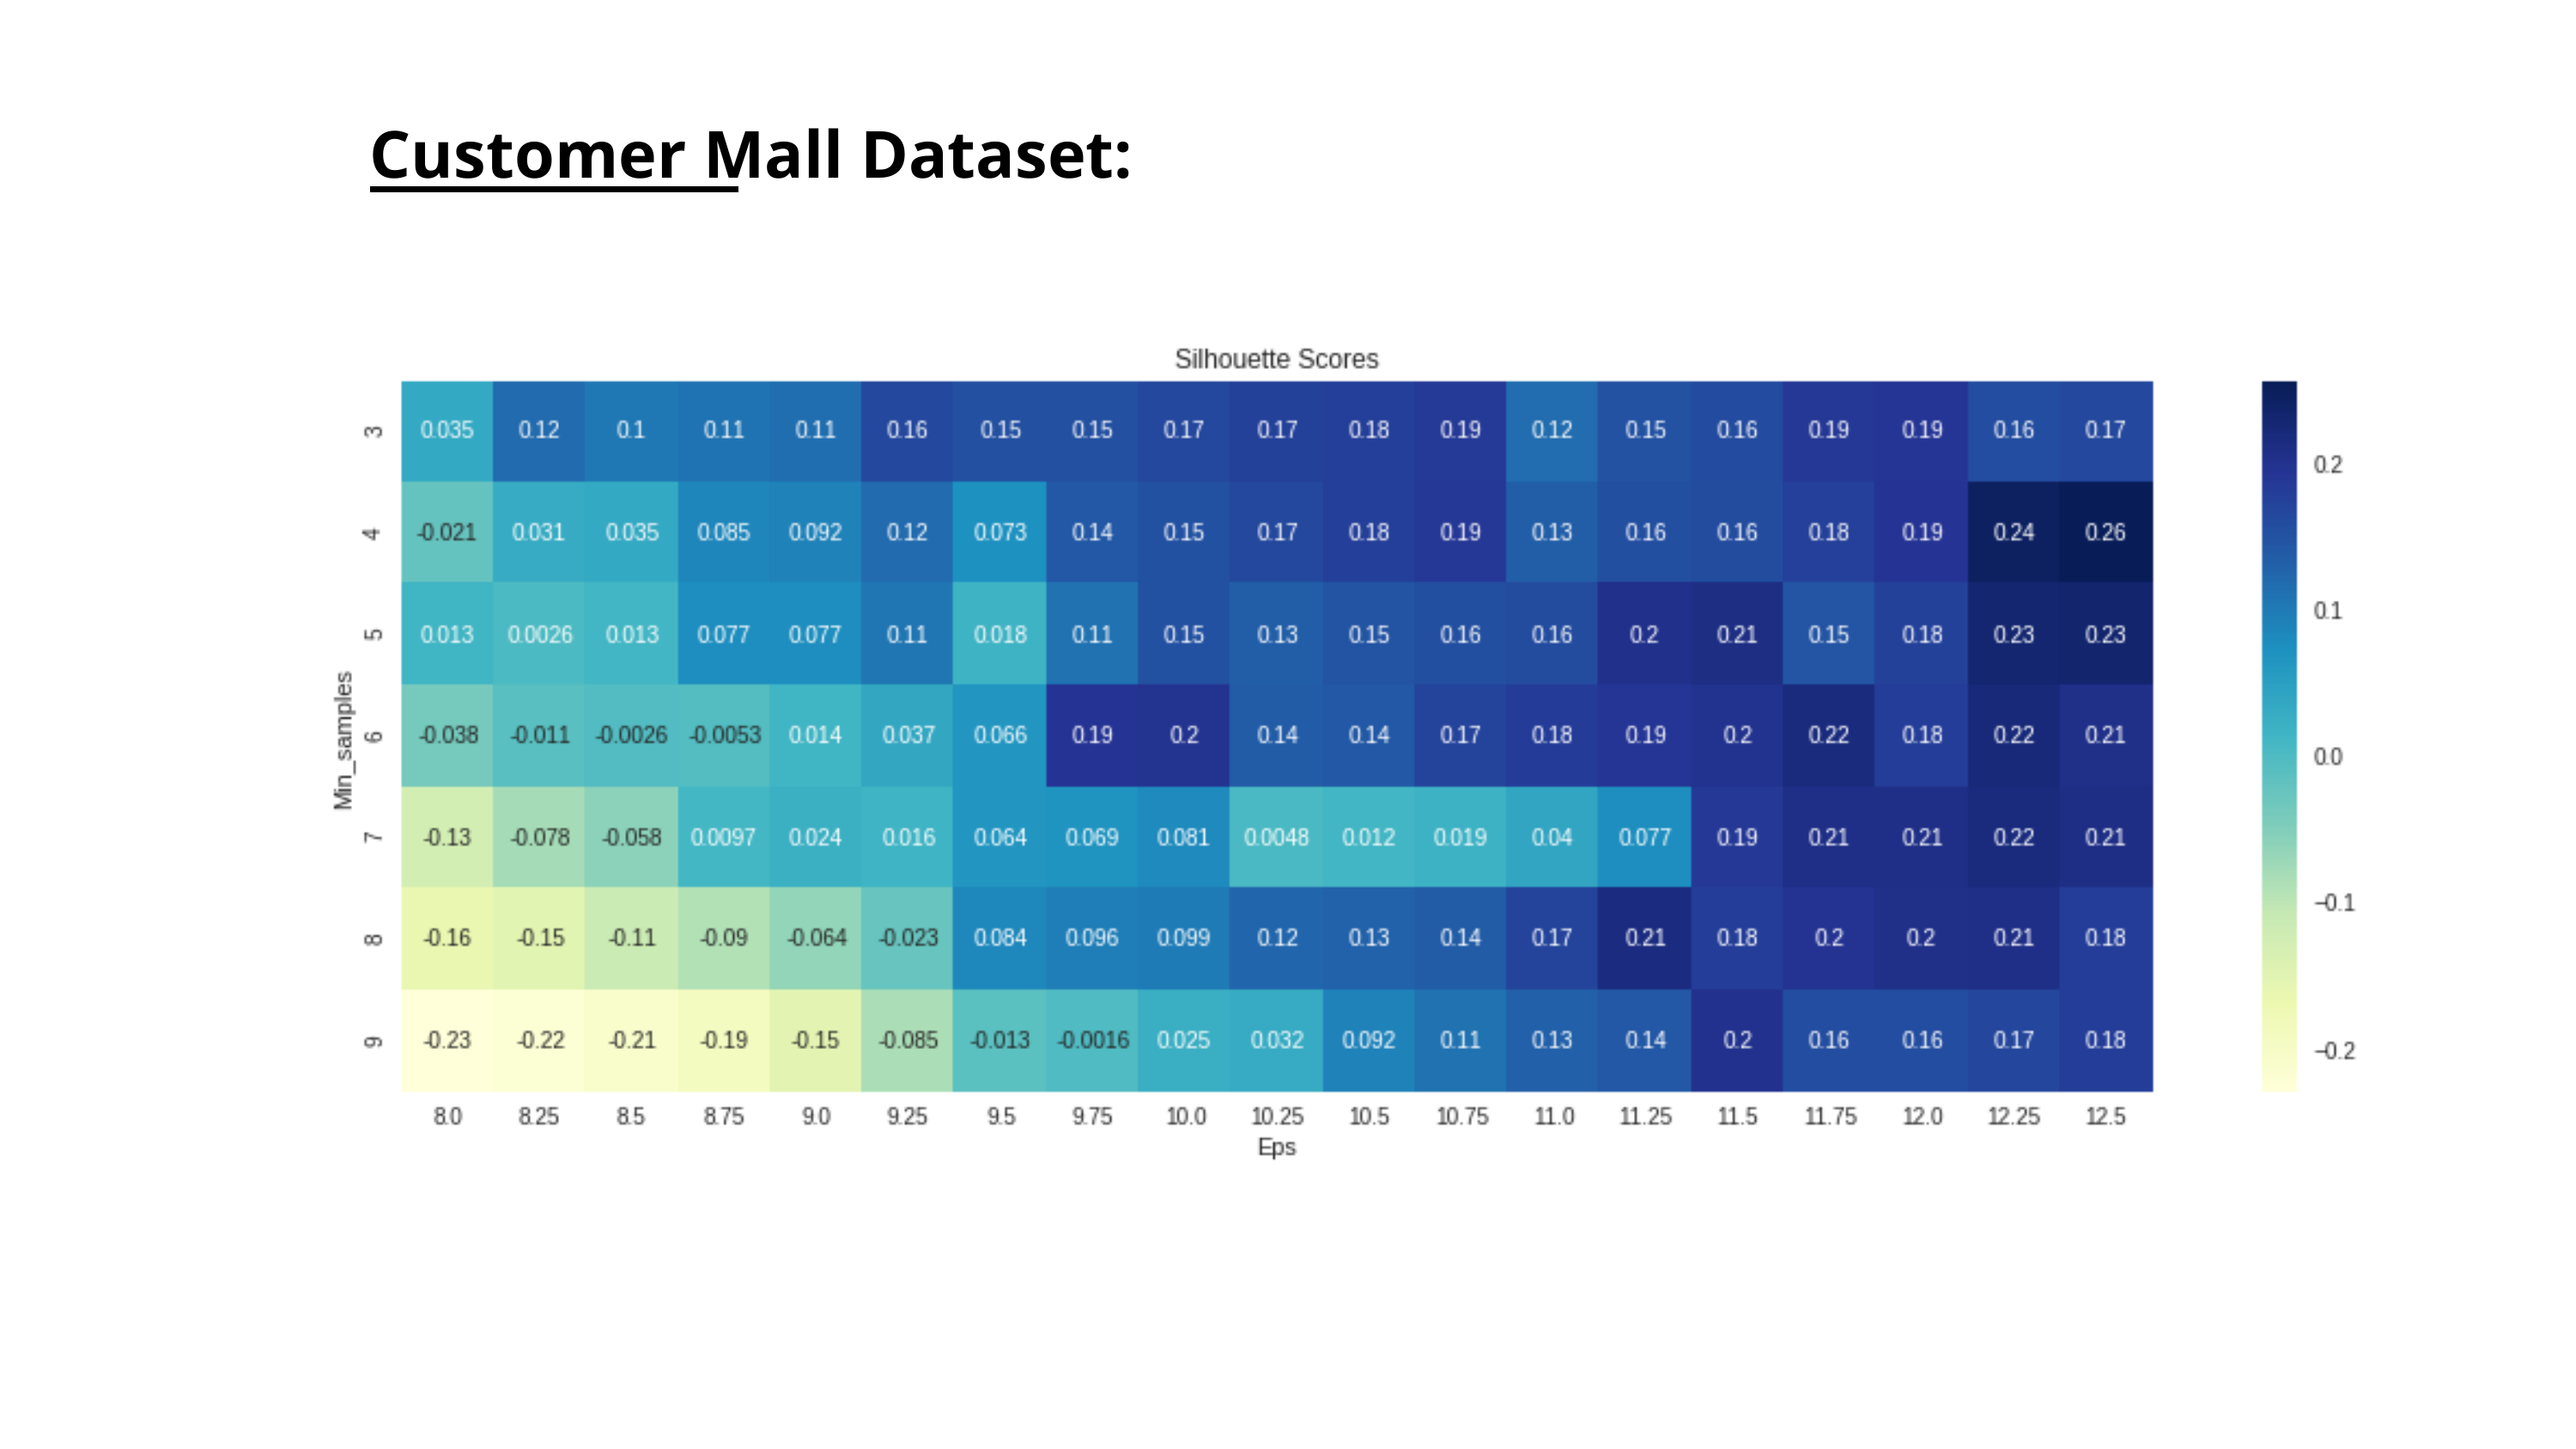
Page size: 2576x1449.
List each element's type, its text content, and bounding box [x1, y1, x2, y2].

picture [266, 325, 2514, 1162]
text_box Customer Mall Dataset: [369, 82, 1143, 191]
